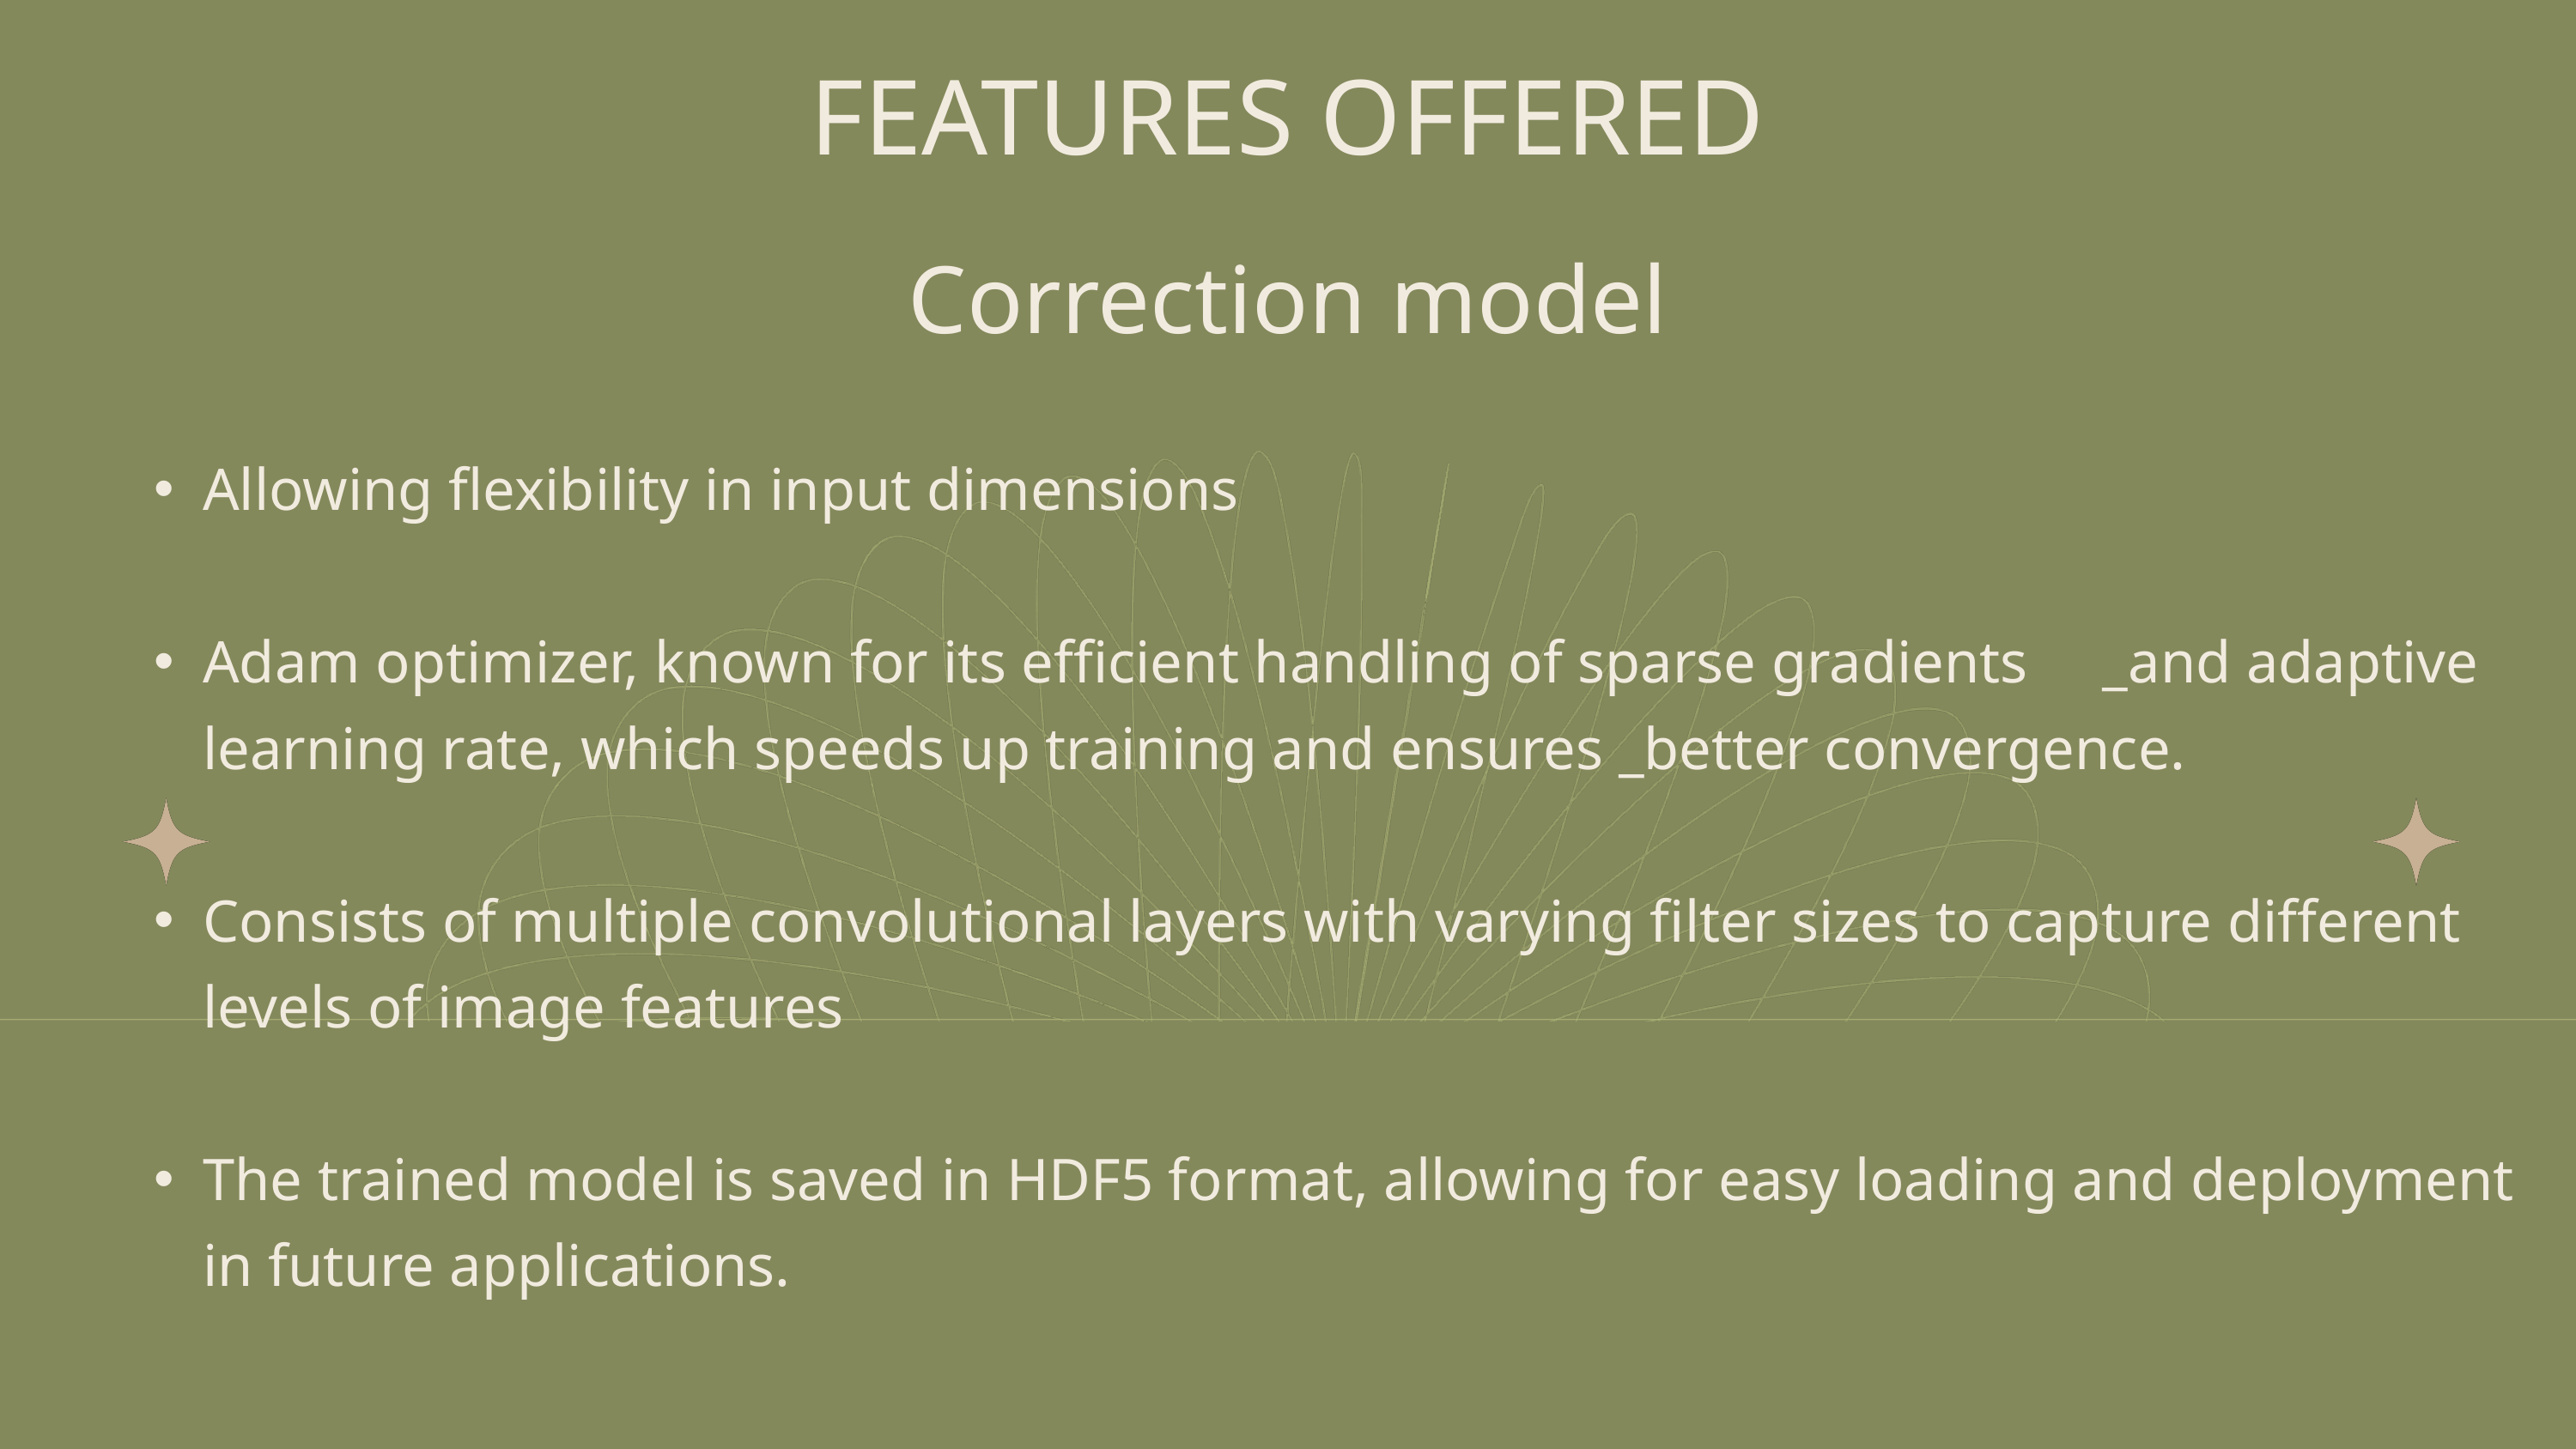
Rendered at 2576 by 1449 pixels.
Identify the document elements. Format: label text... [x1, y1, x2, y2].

text_box Allowing flexibility in input dimensions Adam optimizer, known for its efficient handling of sparse gradients _and adaptive learning rate, which speeds up training and ensures _better convergence. Consists of multiple convolutional layers with varying filter sizes to capture different levels of image features The trained model is saved in HDF5 format, allowing for easy loading and deployment in future applications. [105, 435, 2576, 1398]
text_box FEATURES OFFERED [781, 51, 1795, 176]
text_box Correction model [887, 221, 1689, 353]
